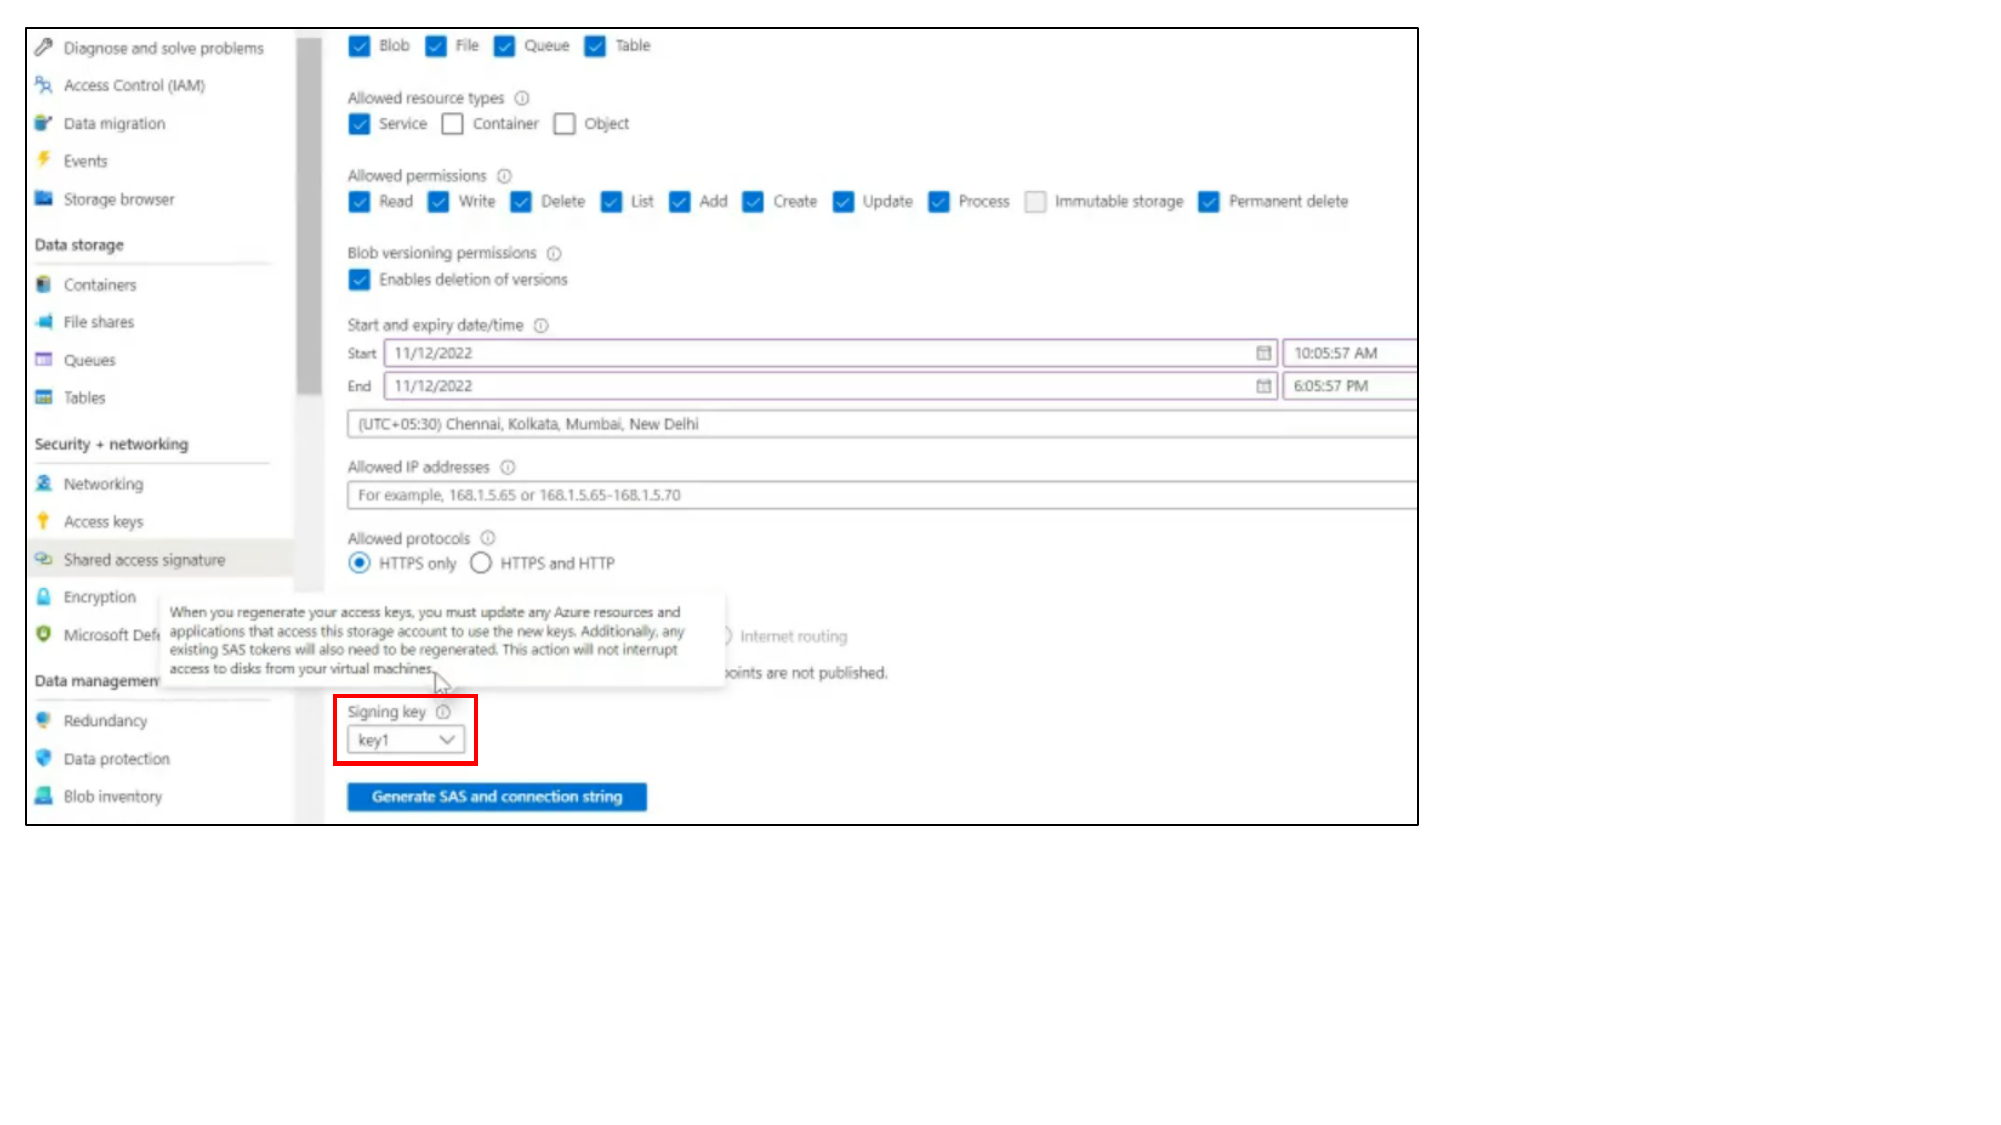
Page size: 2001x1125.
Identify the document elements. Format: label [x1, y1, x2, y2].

picture [27, 28, 1418, 825]
